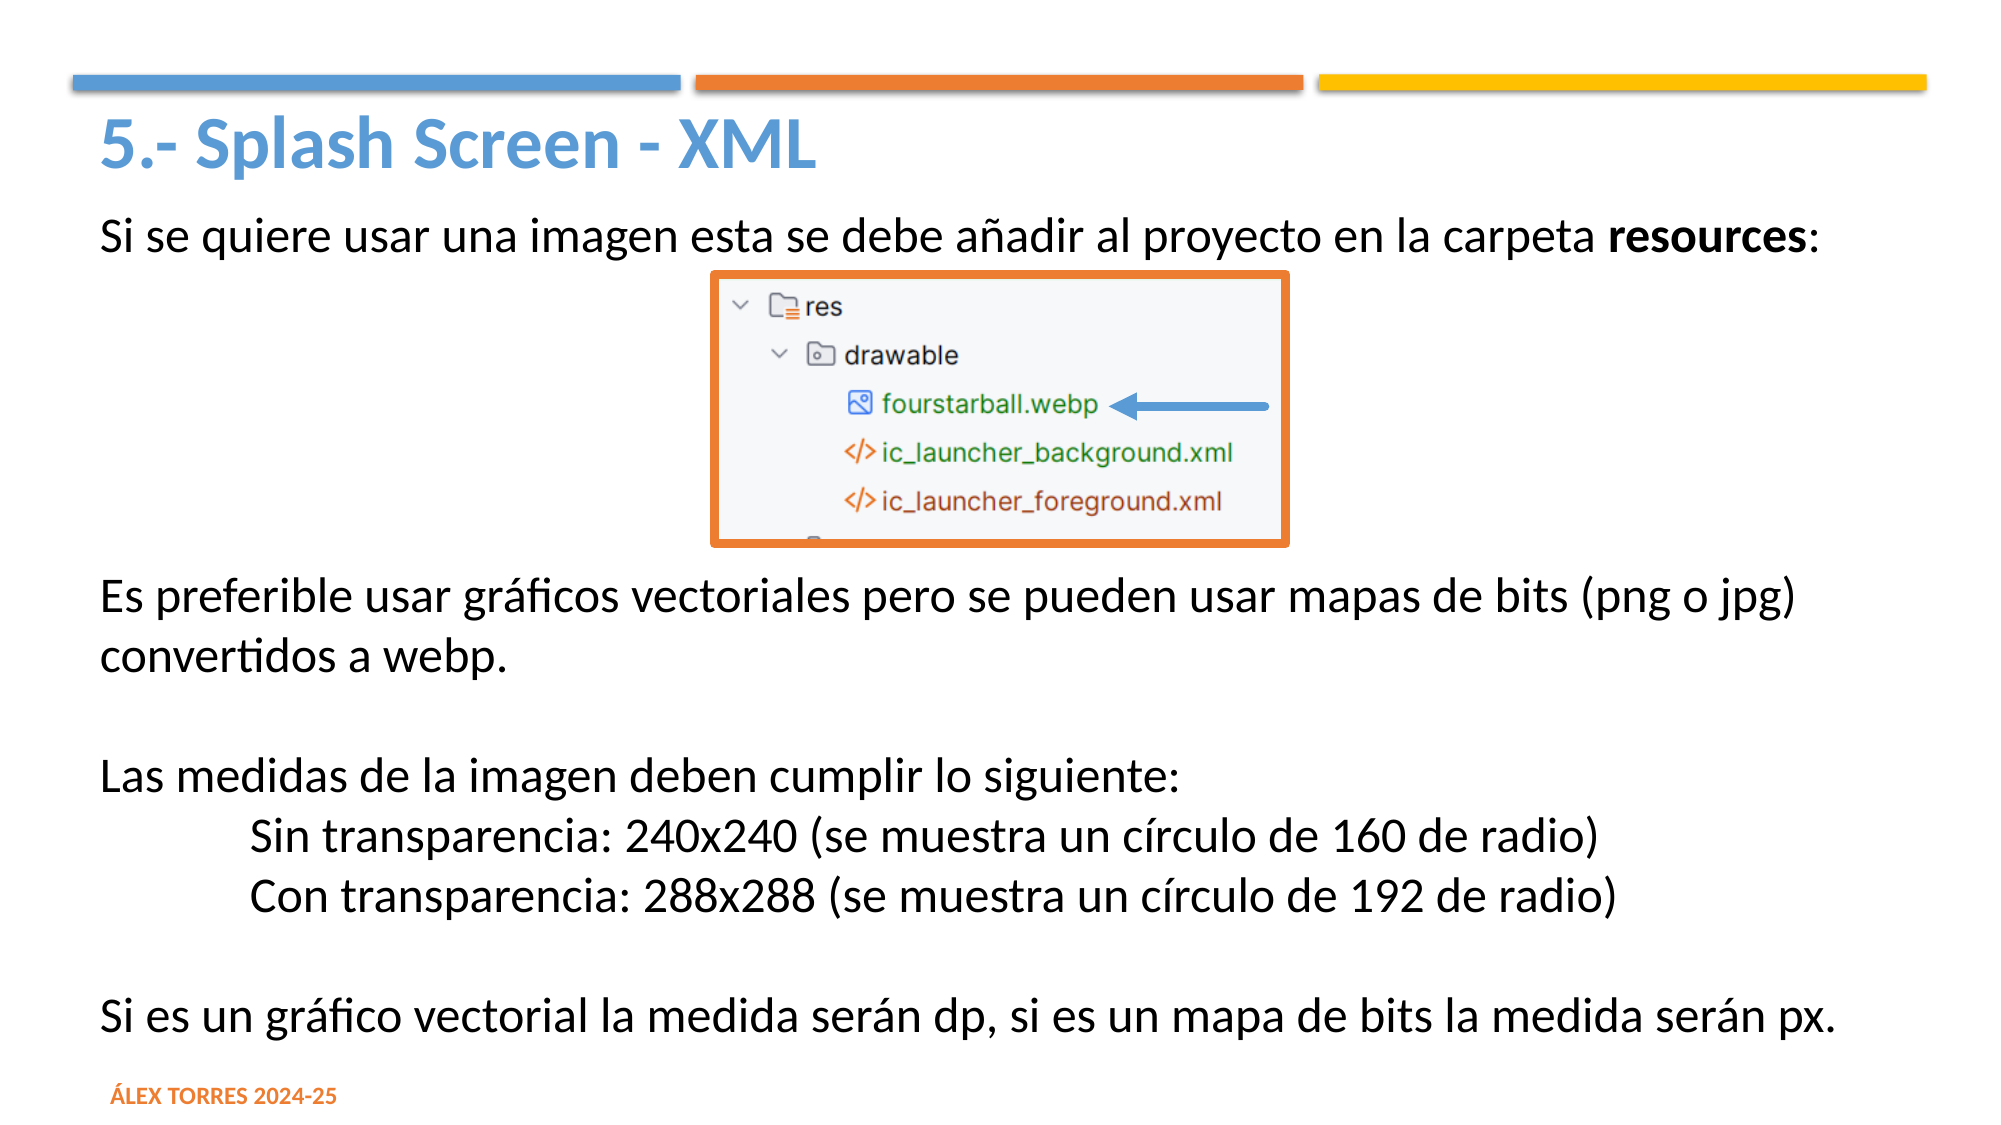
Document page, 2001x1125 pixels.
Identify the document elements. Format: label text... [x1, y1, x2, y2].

text_box Si se quiere usar una imagen esta se debe añadir al proyecto en la carpeta resources: Es preferible usar gráficos vectoriales pero se pueden usar mapas de bits (png o jpg) convertidos a webp. Las medidas de la imagen deben cumplir lo siguiente: Sin transparencia: 240x240 (se muestra un círculo de 160 de radio) Con transparencia: 288x288 (se muestra un círculo de 192 de radio) Si es un gráfico vectorial la medida serán dp, si es un mapa de bits la medida serán px. [85, 187, 1915, 1072]
text_box 5.- Splash Screen - XML [85, 78, 1915, 187]
picture [718, 278, 1282, 540]
